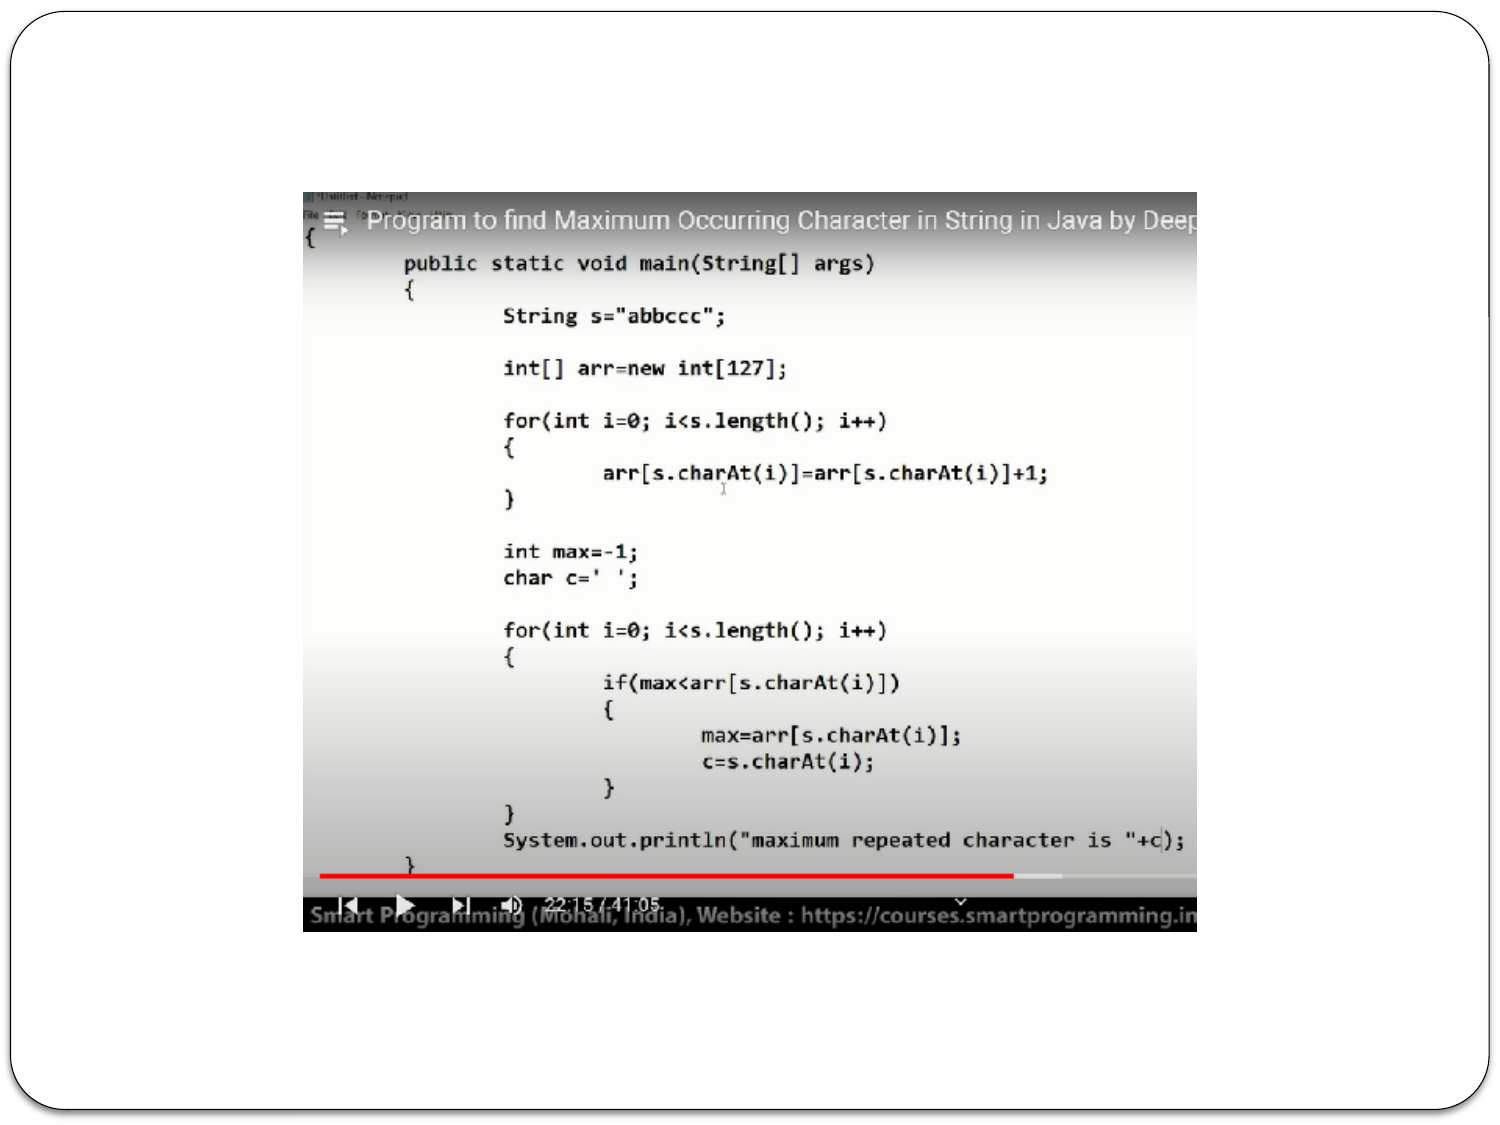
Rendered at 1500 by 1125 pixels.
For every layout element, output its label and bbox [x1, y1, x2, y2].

picture [302, 192, 1198, 933]
